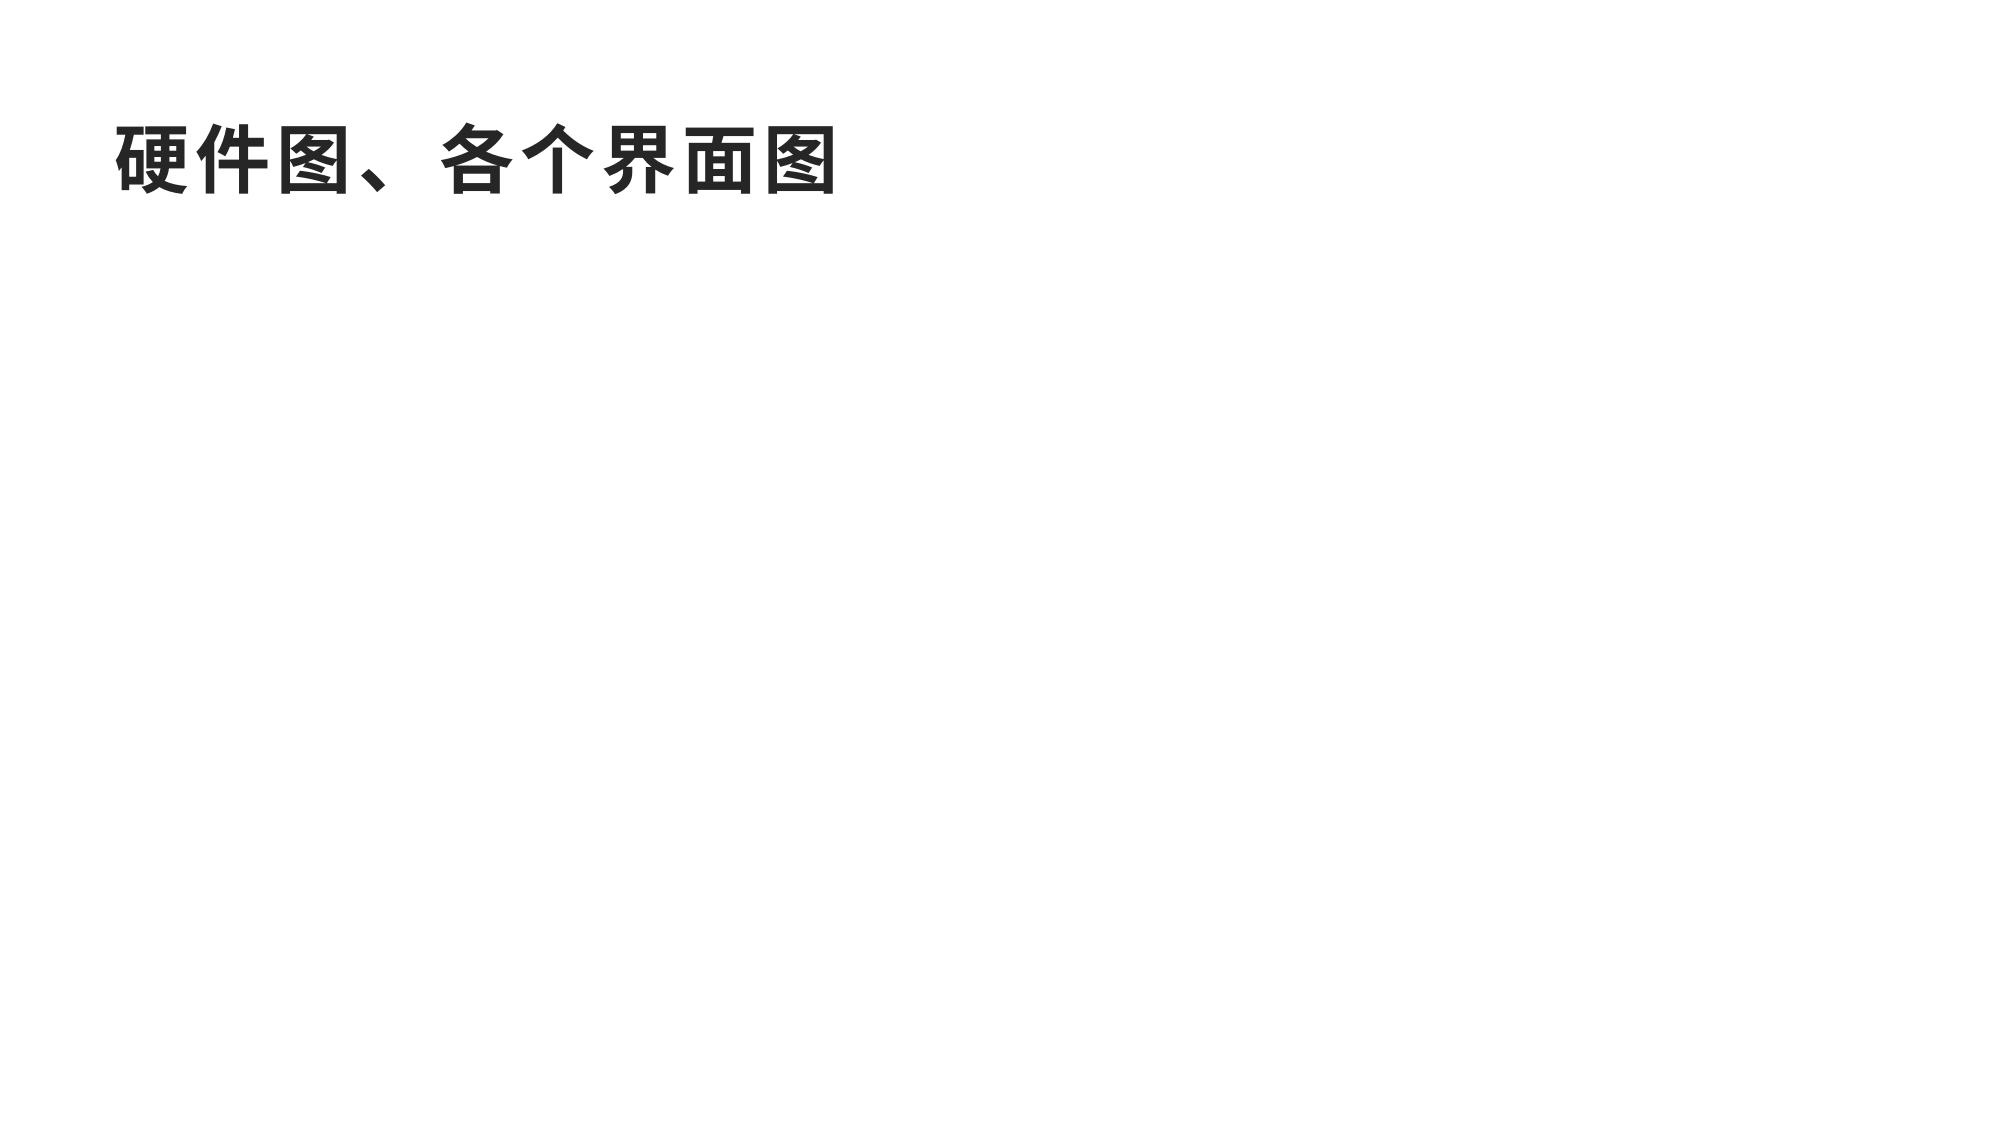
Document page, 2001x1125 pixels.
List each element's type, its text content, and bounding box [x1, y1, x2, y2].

title 硬件图、各个界面图 [99, 99, 1900, 216]
